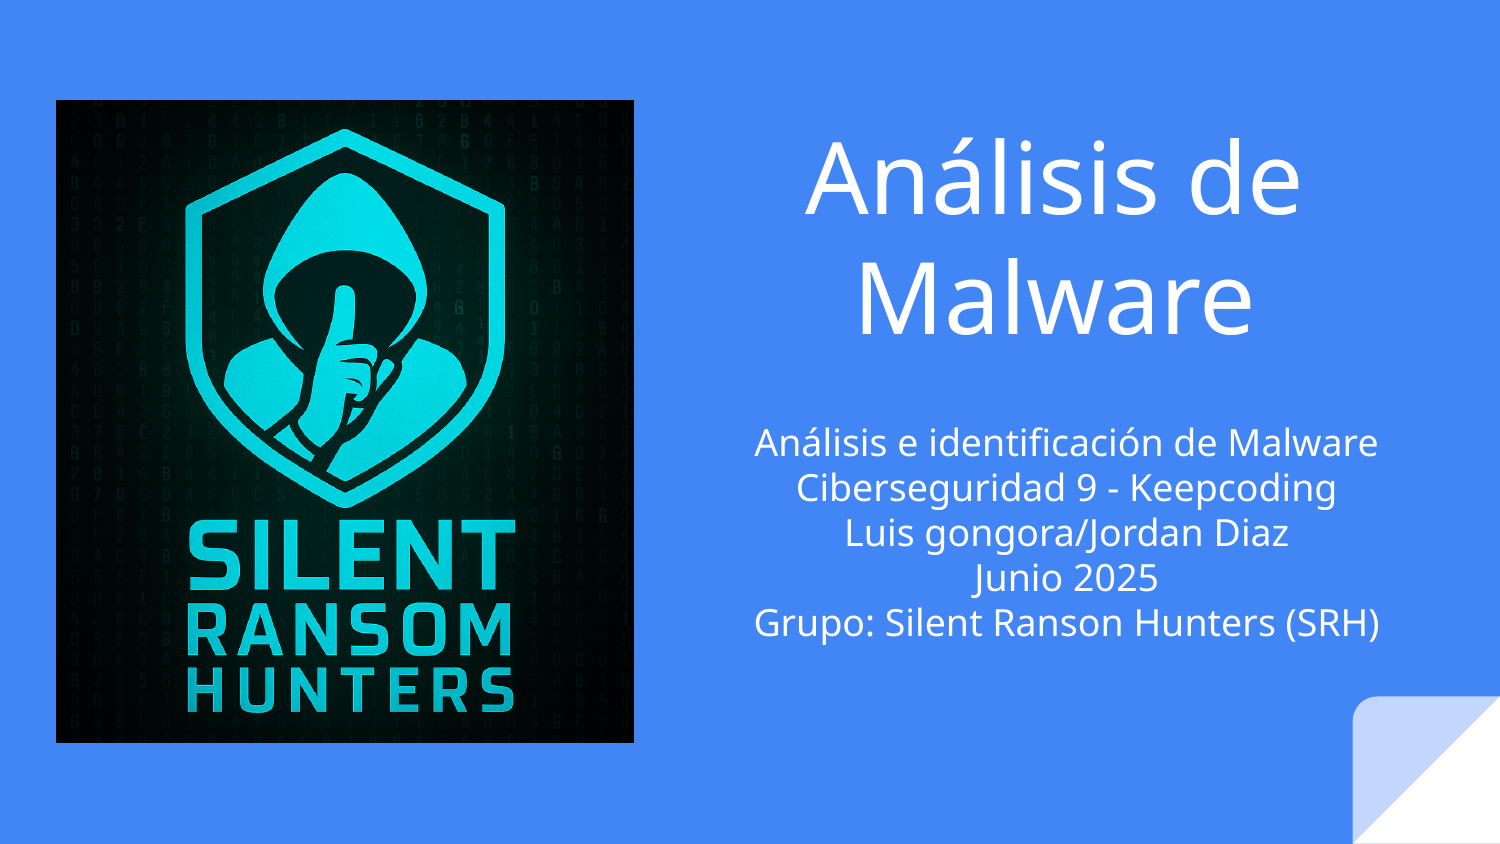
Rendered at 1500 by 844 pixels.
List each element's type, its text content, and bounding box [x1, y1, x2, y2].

subtitle Análisis e identificación de Malware Ciberseguridad 9 - Keepcoding Luis gongora/Jordan Diaz Junio 2025 Grupo: Silent Ranson Hunters (SRH) [721, 404, 1413, 658]
picture [56, 100, 634, 744]
title Análisis de Malware [673, 100, 1438, 370]
